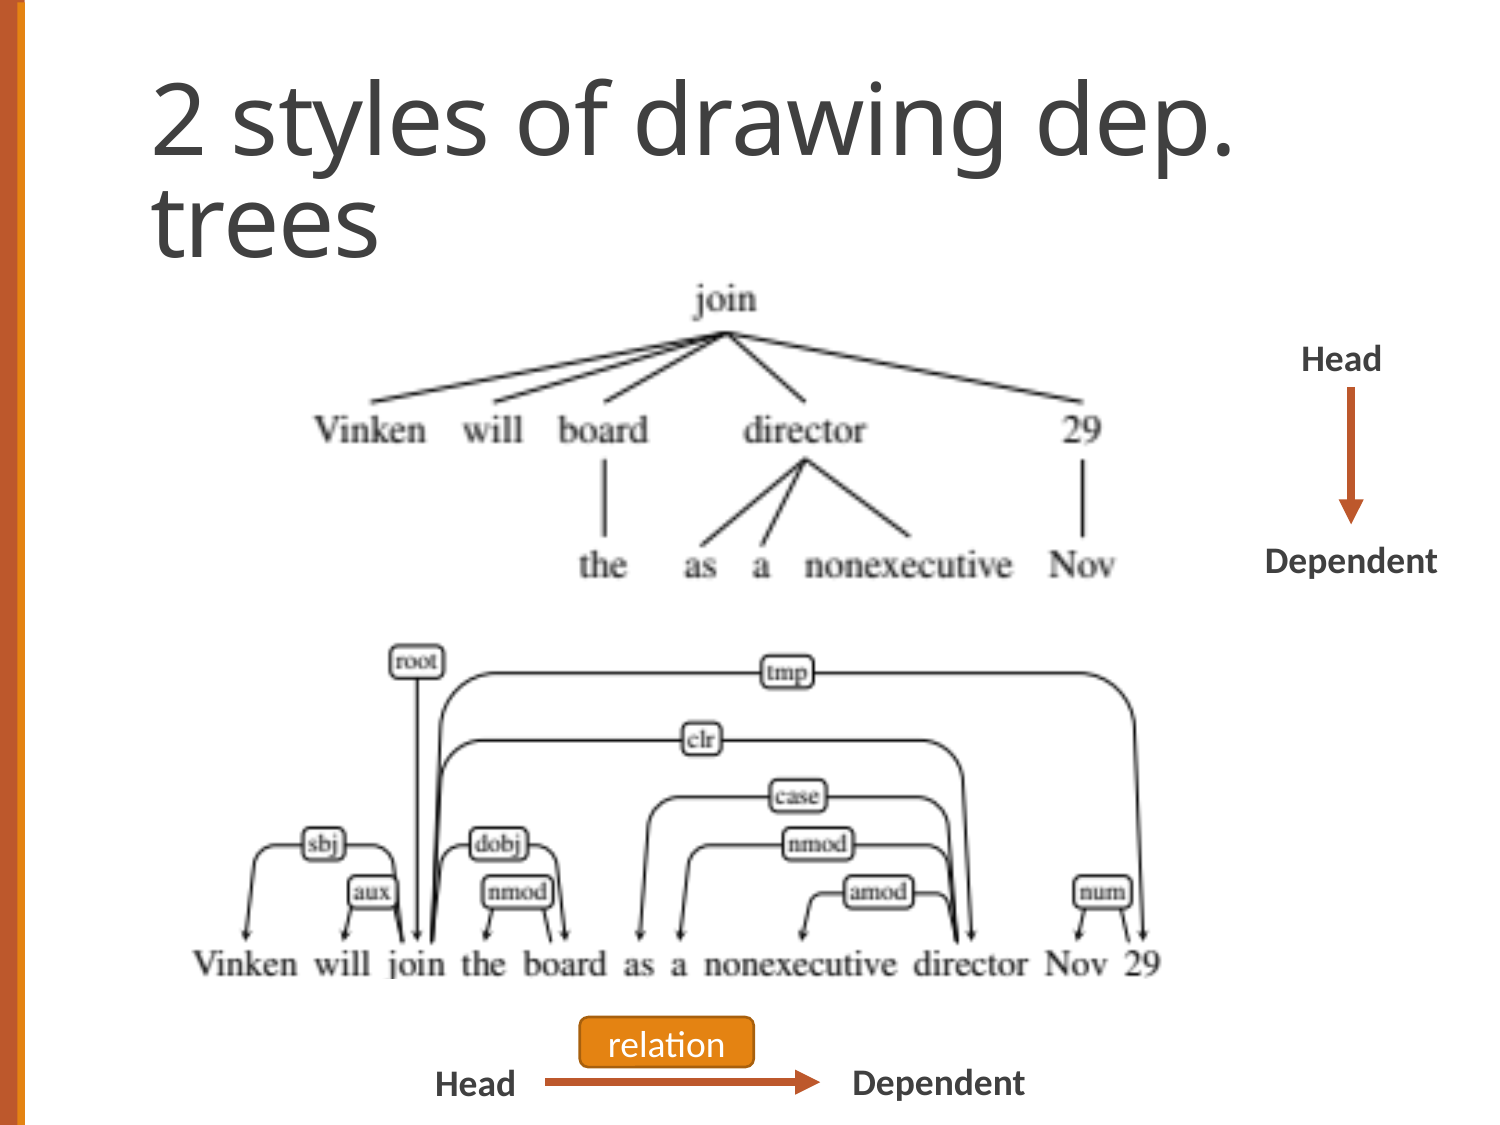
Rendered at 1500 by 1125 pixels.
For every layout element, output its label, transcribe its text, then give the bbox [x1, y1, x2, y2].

text_box Head [420, 1051, 546, 1112]
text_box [1249, 325, 1466, 590]
title 2 styles of drawing dep. trees [135, 47, 1388, 285]
picture [124, 255, 1308, 603]
text_box Dependent [837, 1050, 1053, 1110]
text_box relation [578, 1015, 756, 1069]
picture [190, 633, 1226, 980]
